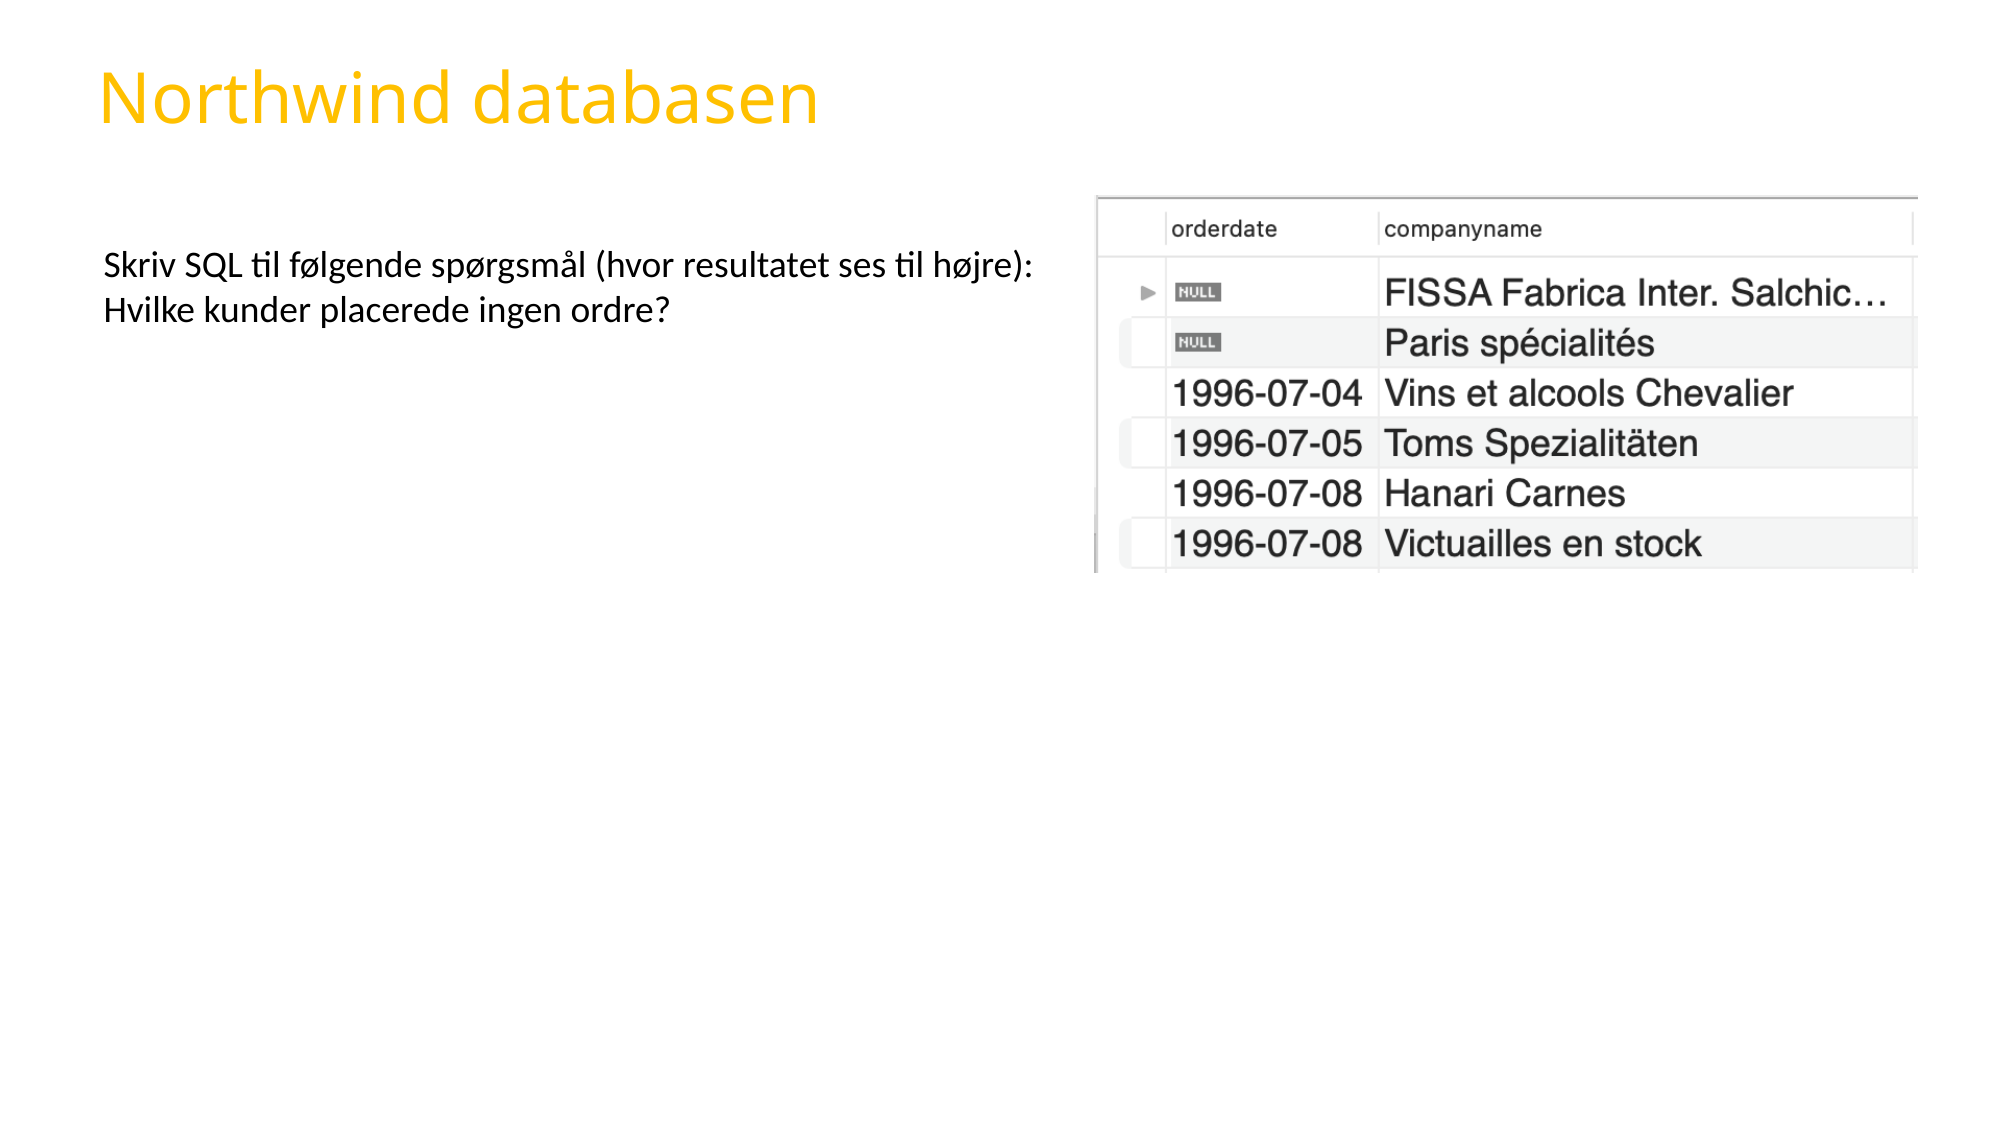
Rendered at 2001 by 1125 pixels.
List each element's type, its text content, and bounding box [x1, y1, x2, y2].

title Northwind databasen [82, 53, 946, 234]
text_box Skriv SQL til følgende spørgsmål (hvor resultatet ses til højre): Hvilke kunder placerede ingen ordre? [88, 233, 1059, 383]
picture [1094, 195, 1918, 574]
